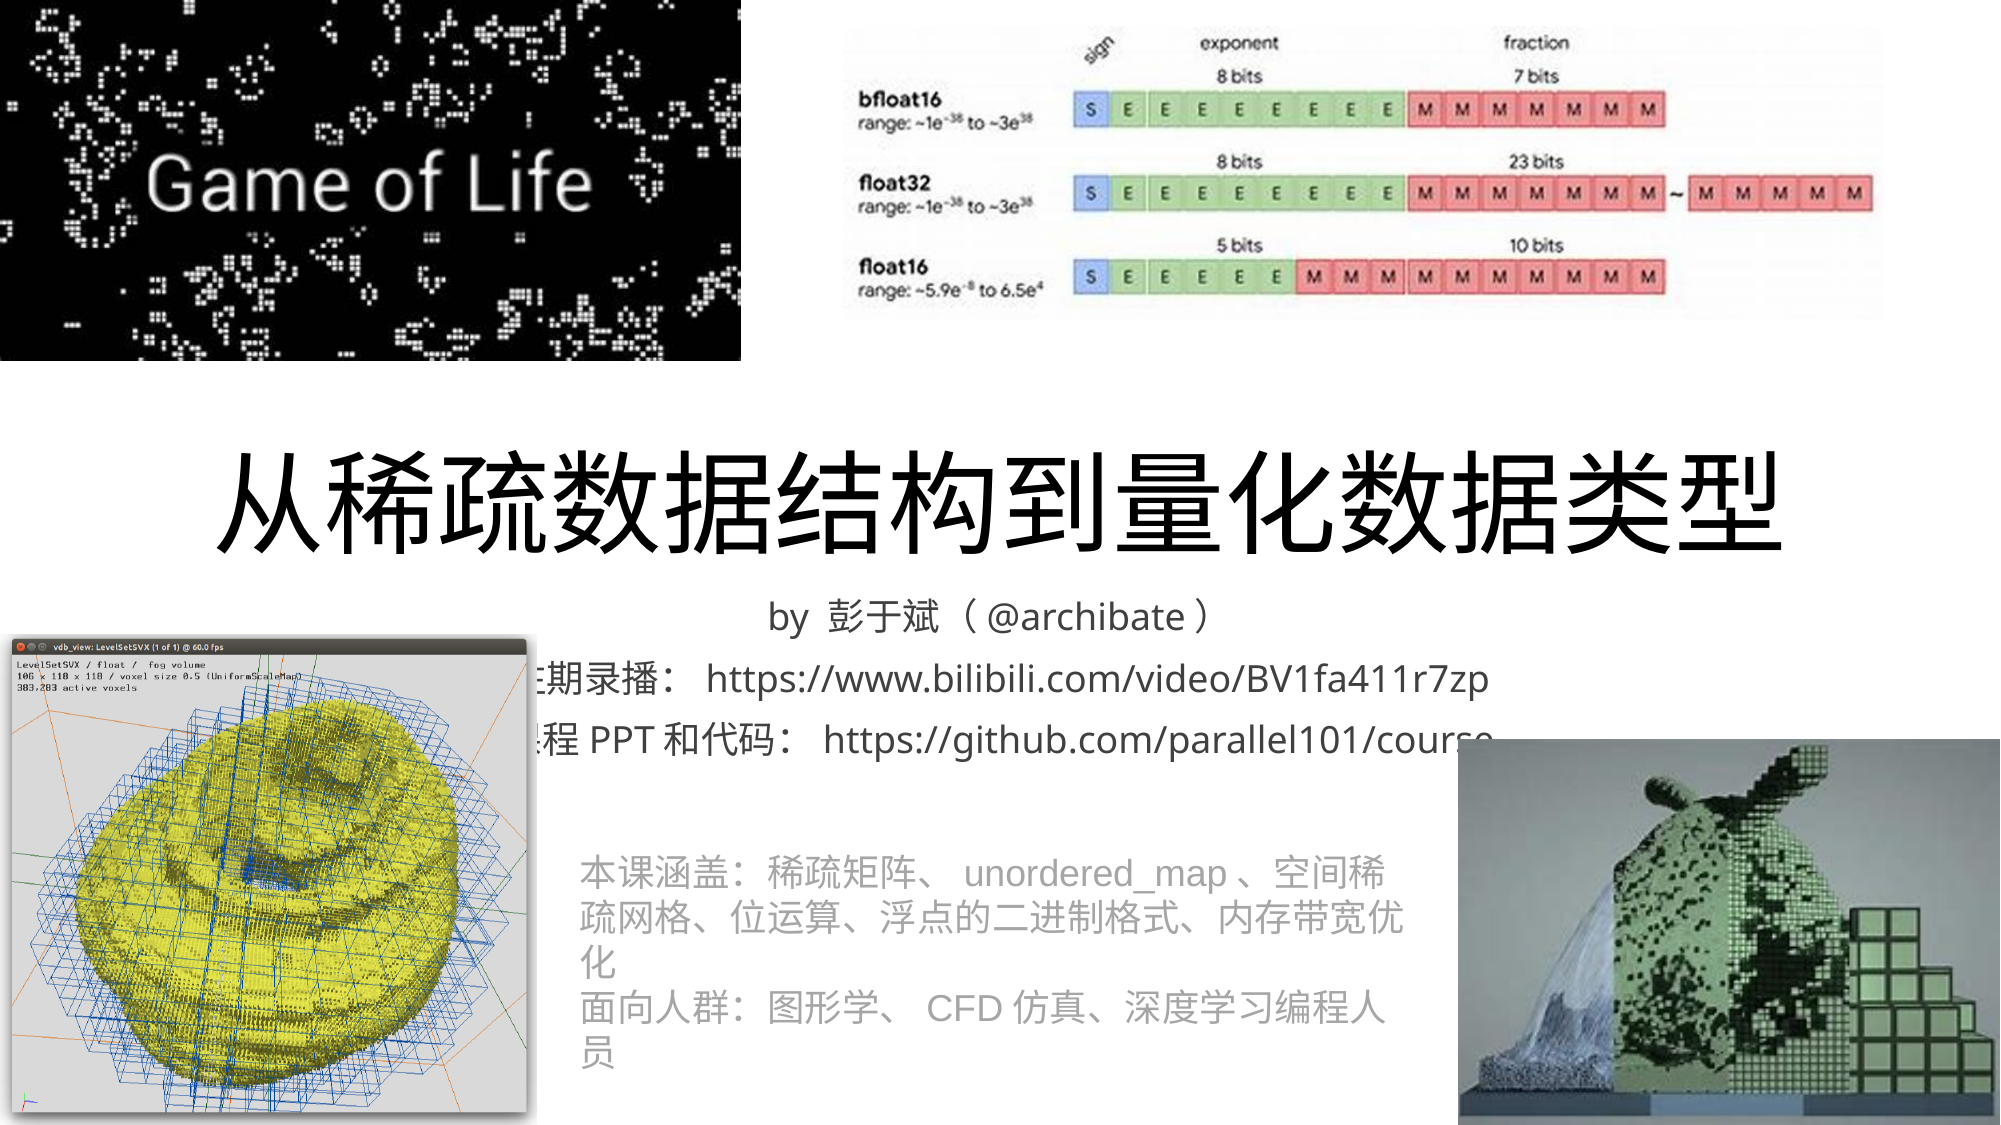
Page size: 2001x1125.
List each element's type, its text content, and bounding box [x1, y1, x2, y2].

picture [843, 26, 1884, 321]
title 从稀疏数据结构到量化数据类型 [188, 216, 1812, 576]
picture [0, 0, 741, 361]
picture [0, 634, 537, 1125]
picture [1458, 739, 2000, 1125]
text_box 本课涵盖：稀疏矩阵、unordered_map、空间稀疏网格、位运算、浮点的二进制格式、内存带宽优化 面向人群：图形学、CFD仿真、深度学习编程人员 [565, 841, 1435, 1082]
subtitle by 彭于斌（@archibate） 往期录播：https://www.bilibili.com/video/BV1fa411r7zp 课程PPT和代码：https://github.com/parallel101/course [249, 590, 1750, 863]
